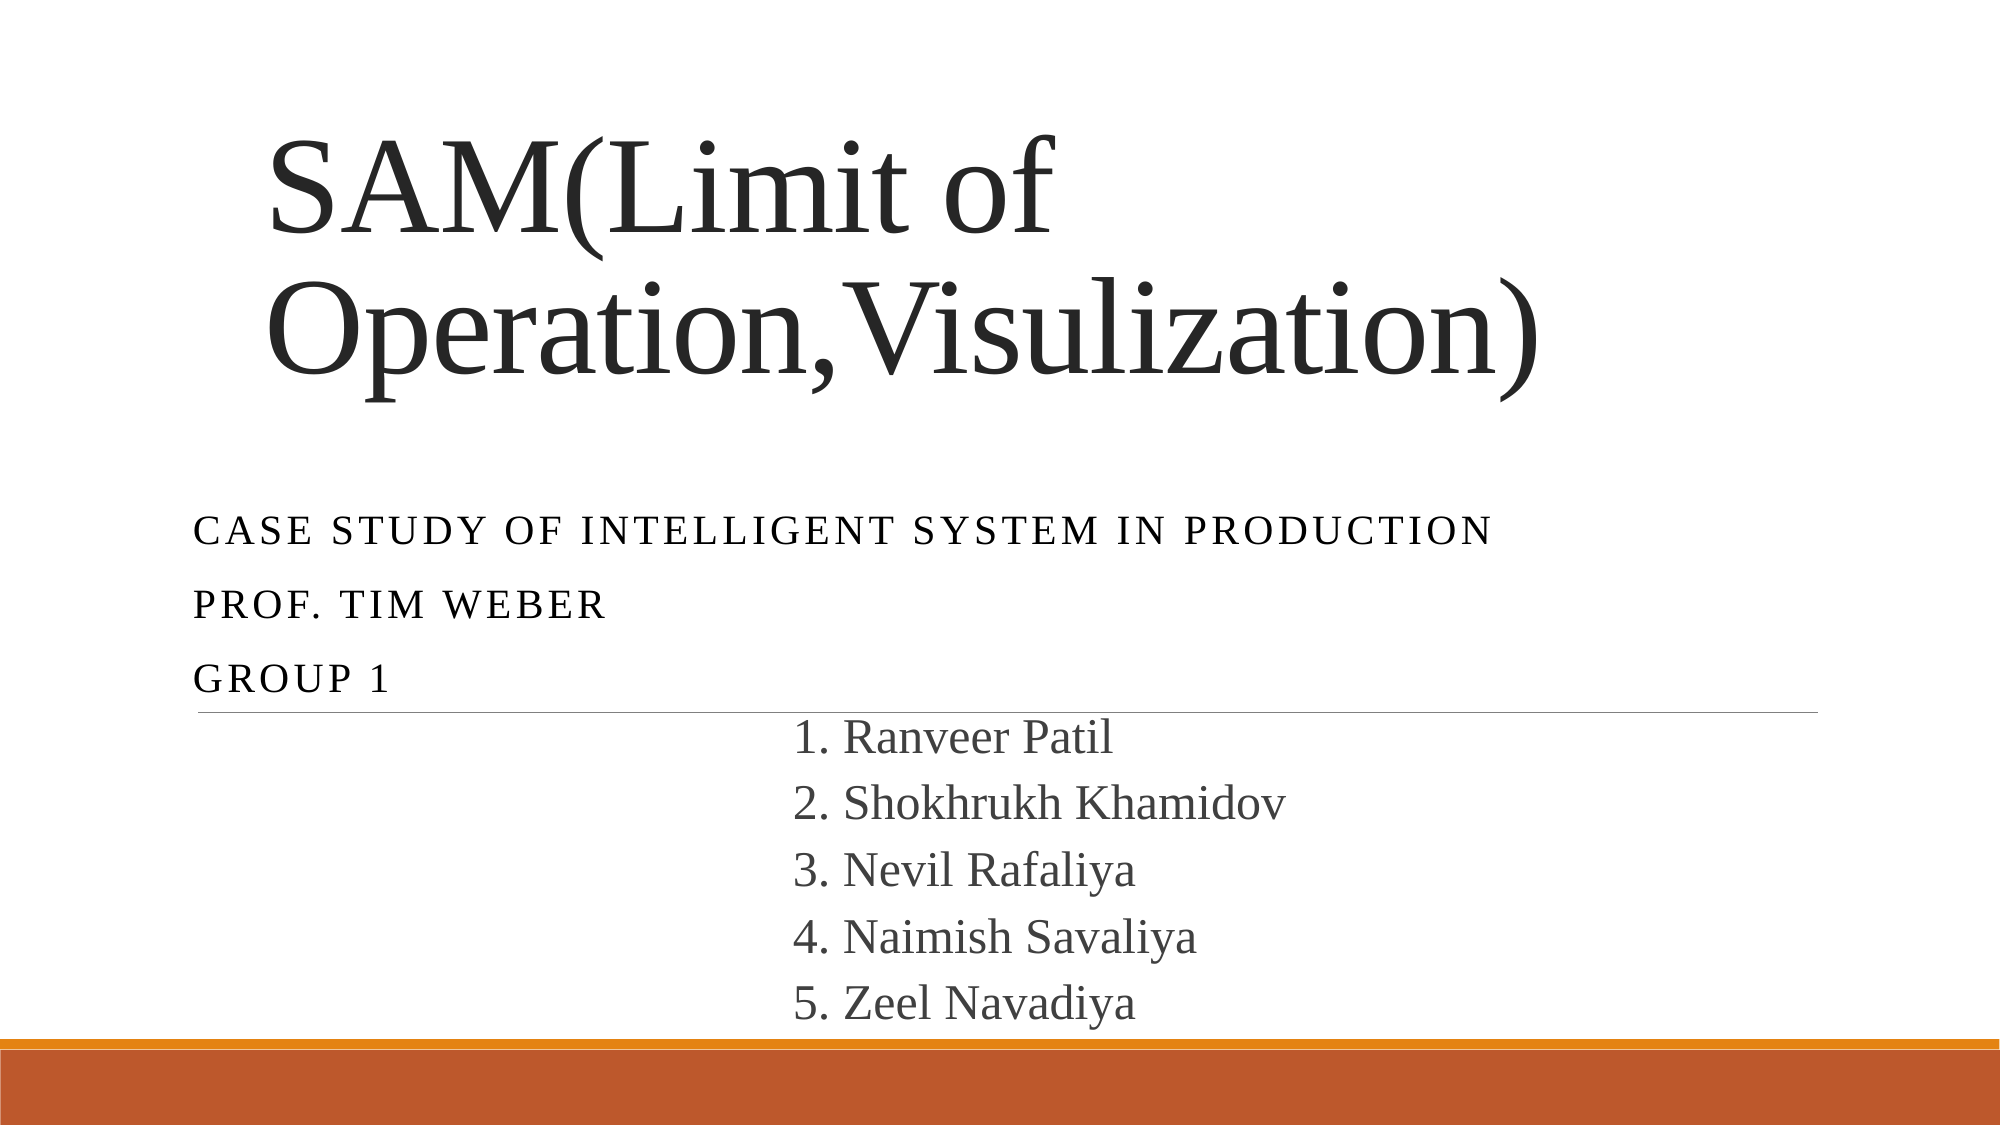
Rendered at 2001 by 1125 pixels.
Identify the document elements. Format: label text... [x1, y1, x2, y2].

title SAM(Limit of Operation,Visulization) [249, 102, 1750, 501]
subtitle Case Study Of Intelligent System In Production Prof. Tim Weber Group 1 1. Ranveer Patil 2. Shokhrukh Khamidov 3. Nevil Rafaliya 4. Naimish Savaliya 5. Zeel Navadiya [177, 501, 1750, 1047]
